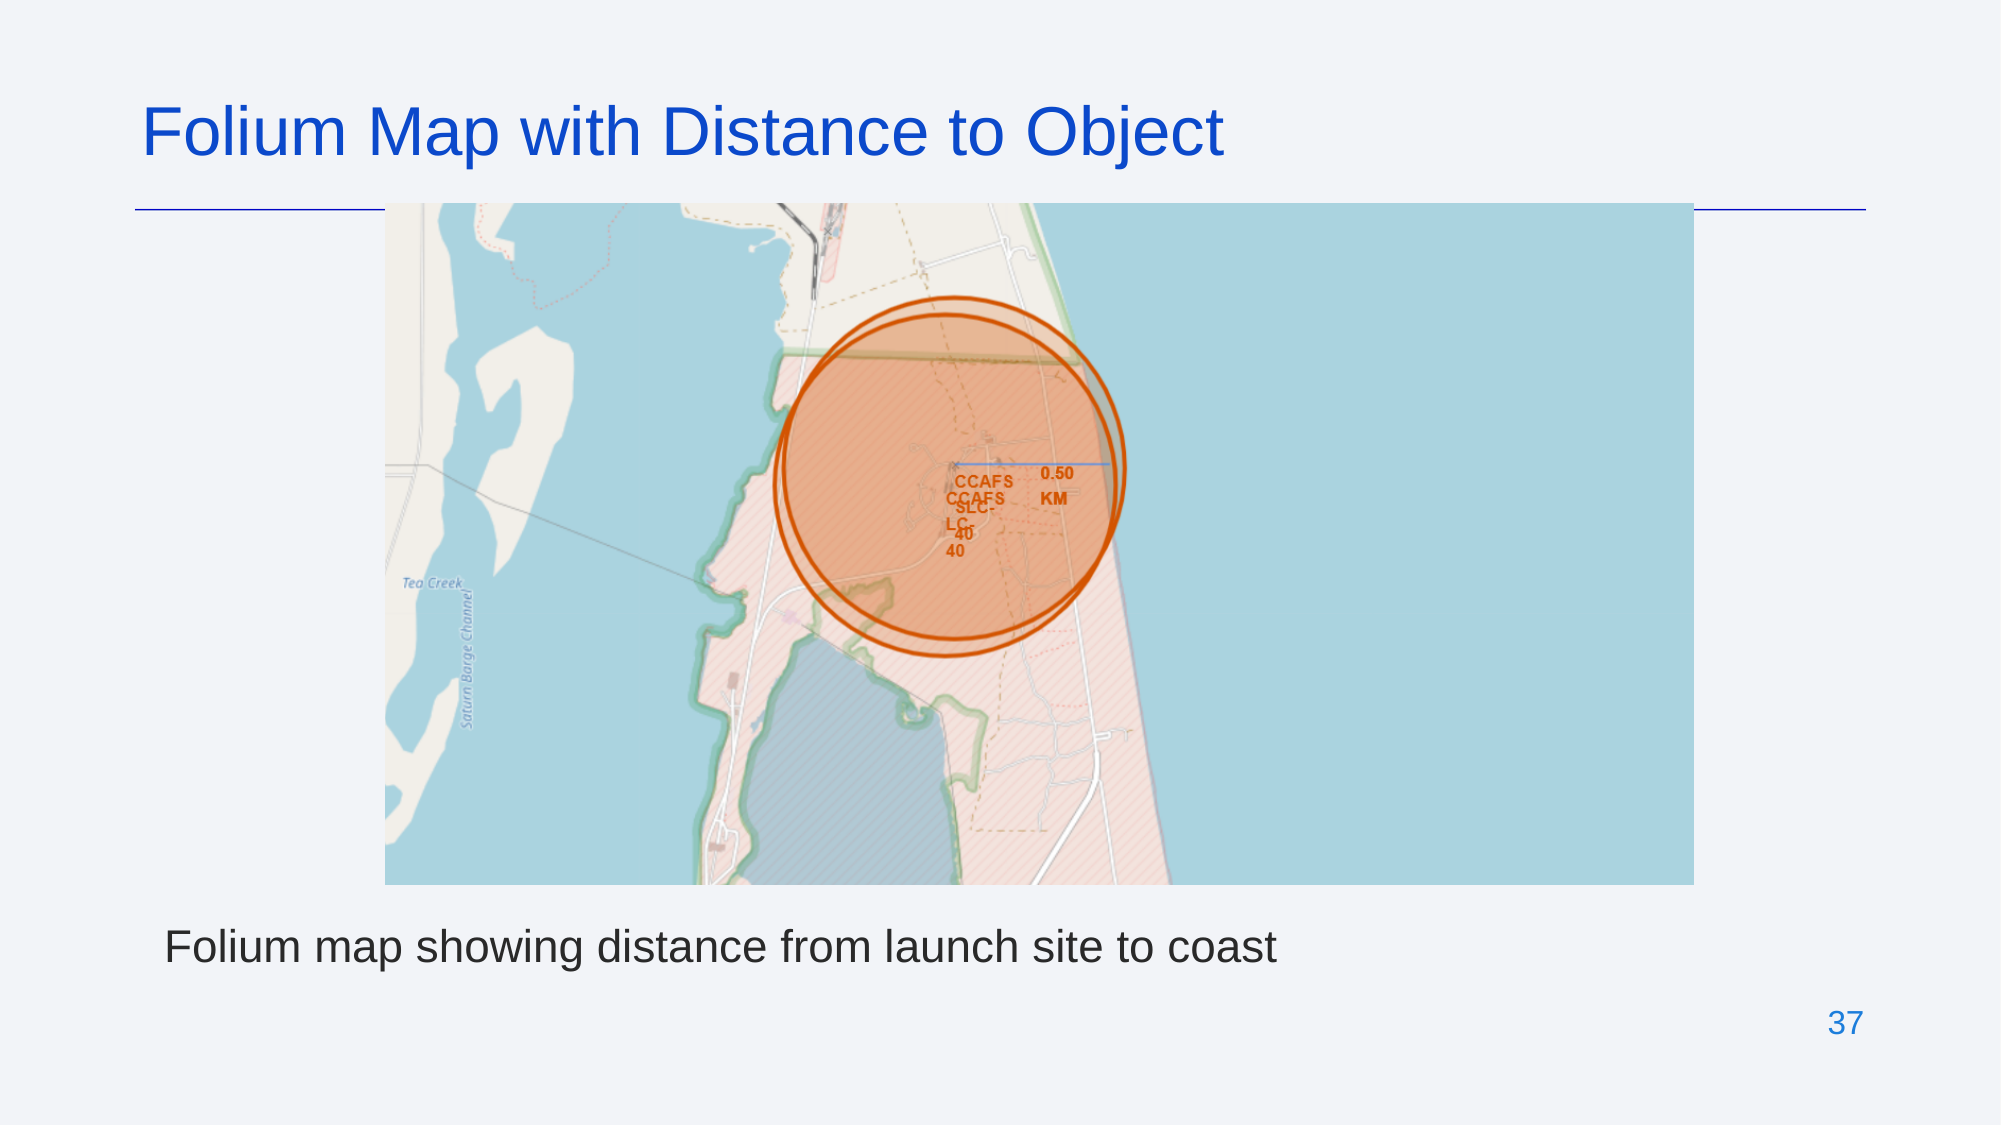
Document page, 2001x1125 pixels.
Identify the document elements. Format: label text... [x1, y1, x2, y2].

list Folium map showing distance from launch site to coast [126, 909, 1537, 986]
text_box Folium Map with Distance to Object [126, 88, 1852, 179]
picture [0, 0, 2001, 1125]
slide_number ‹#› [1429, 988, 1880, 1055]
